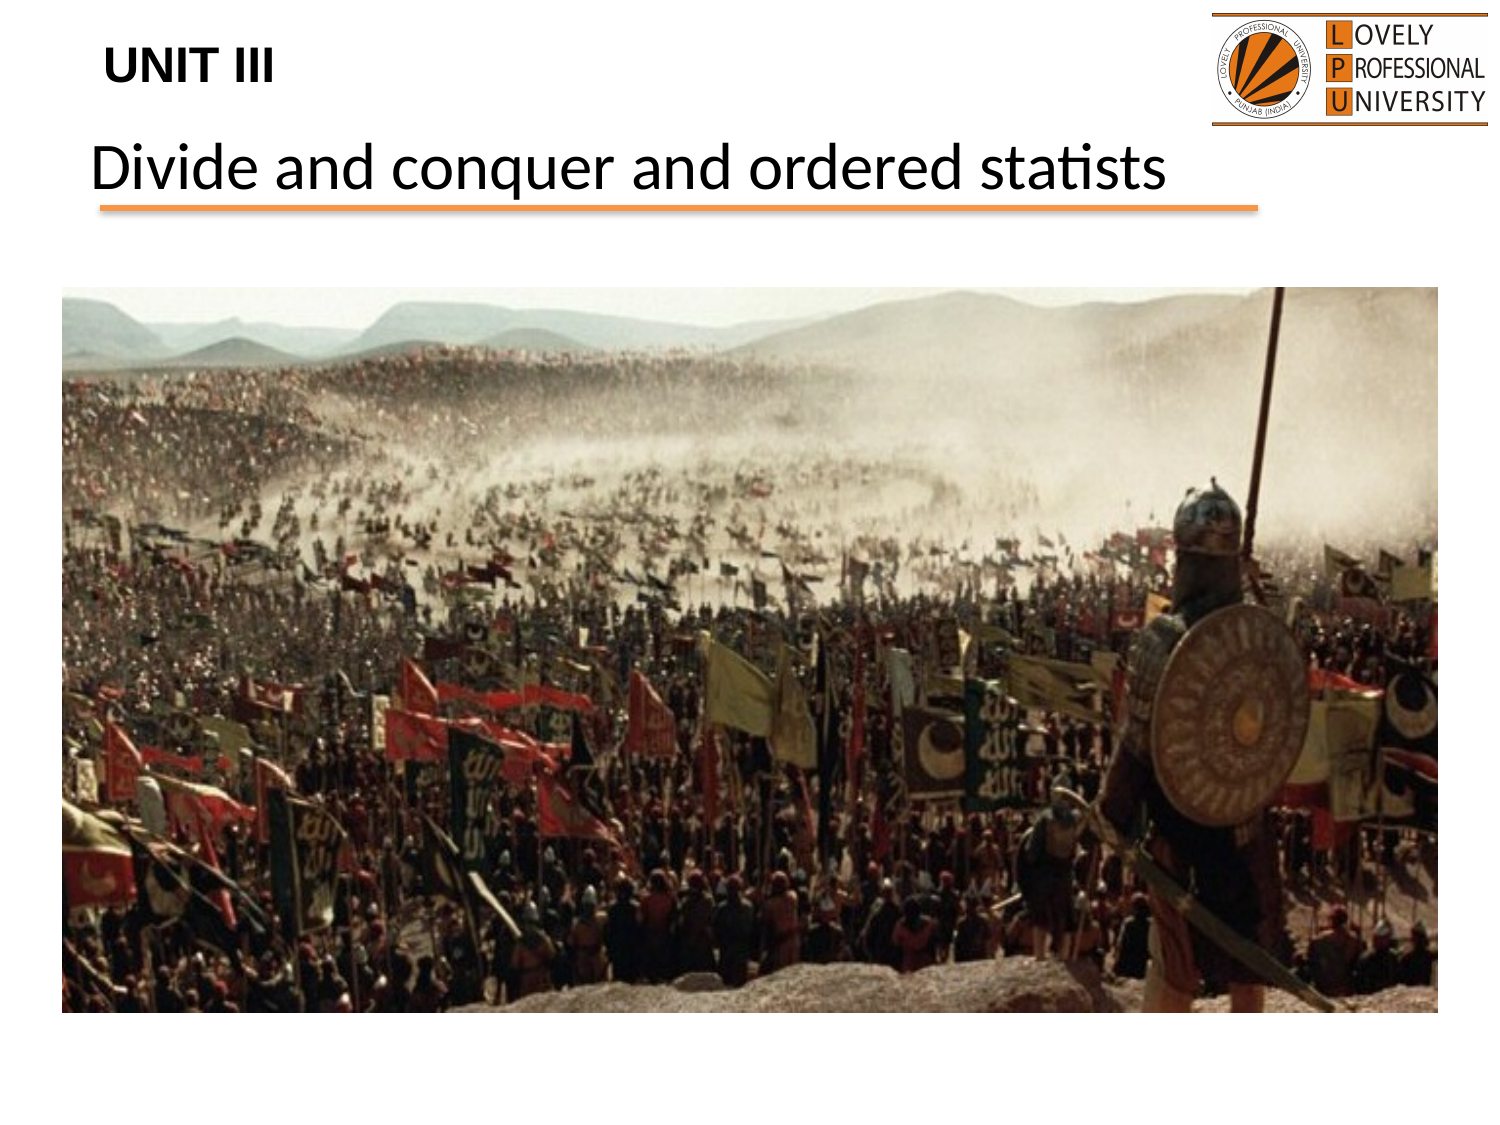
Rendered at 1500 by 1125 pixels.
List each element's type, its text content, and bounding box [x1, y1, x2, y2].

text_box UNIT III [88, 24, 291, 100]
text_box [1212, 13, 1488, 126]
picture [62, 287, 1438, 1013]
title Divide and conquer and ordered statists [74, 87, 1426, 238]
